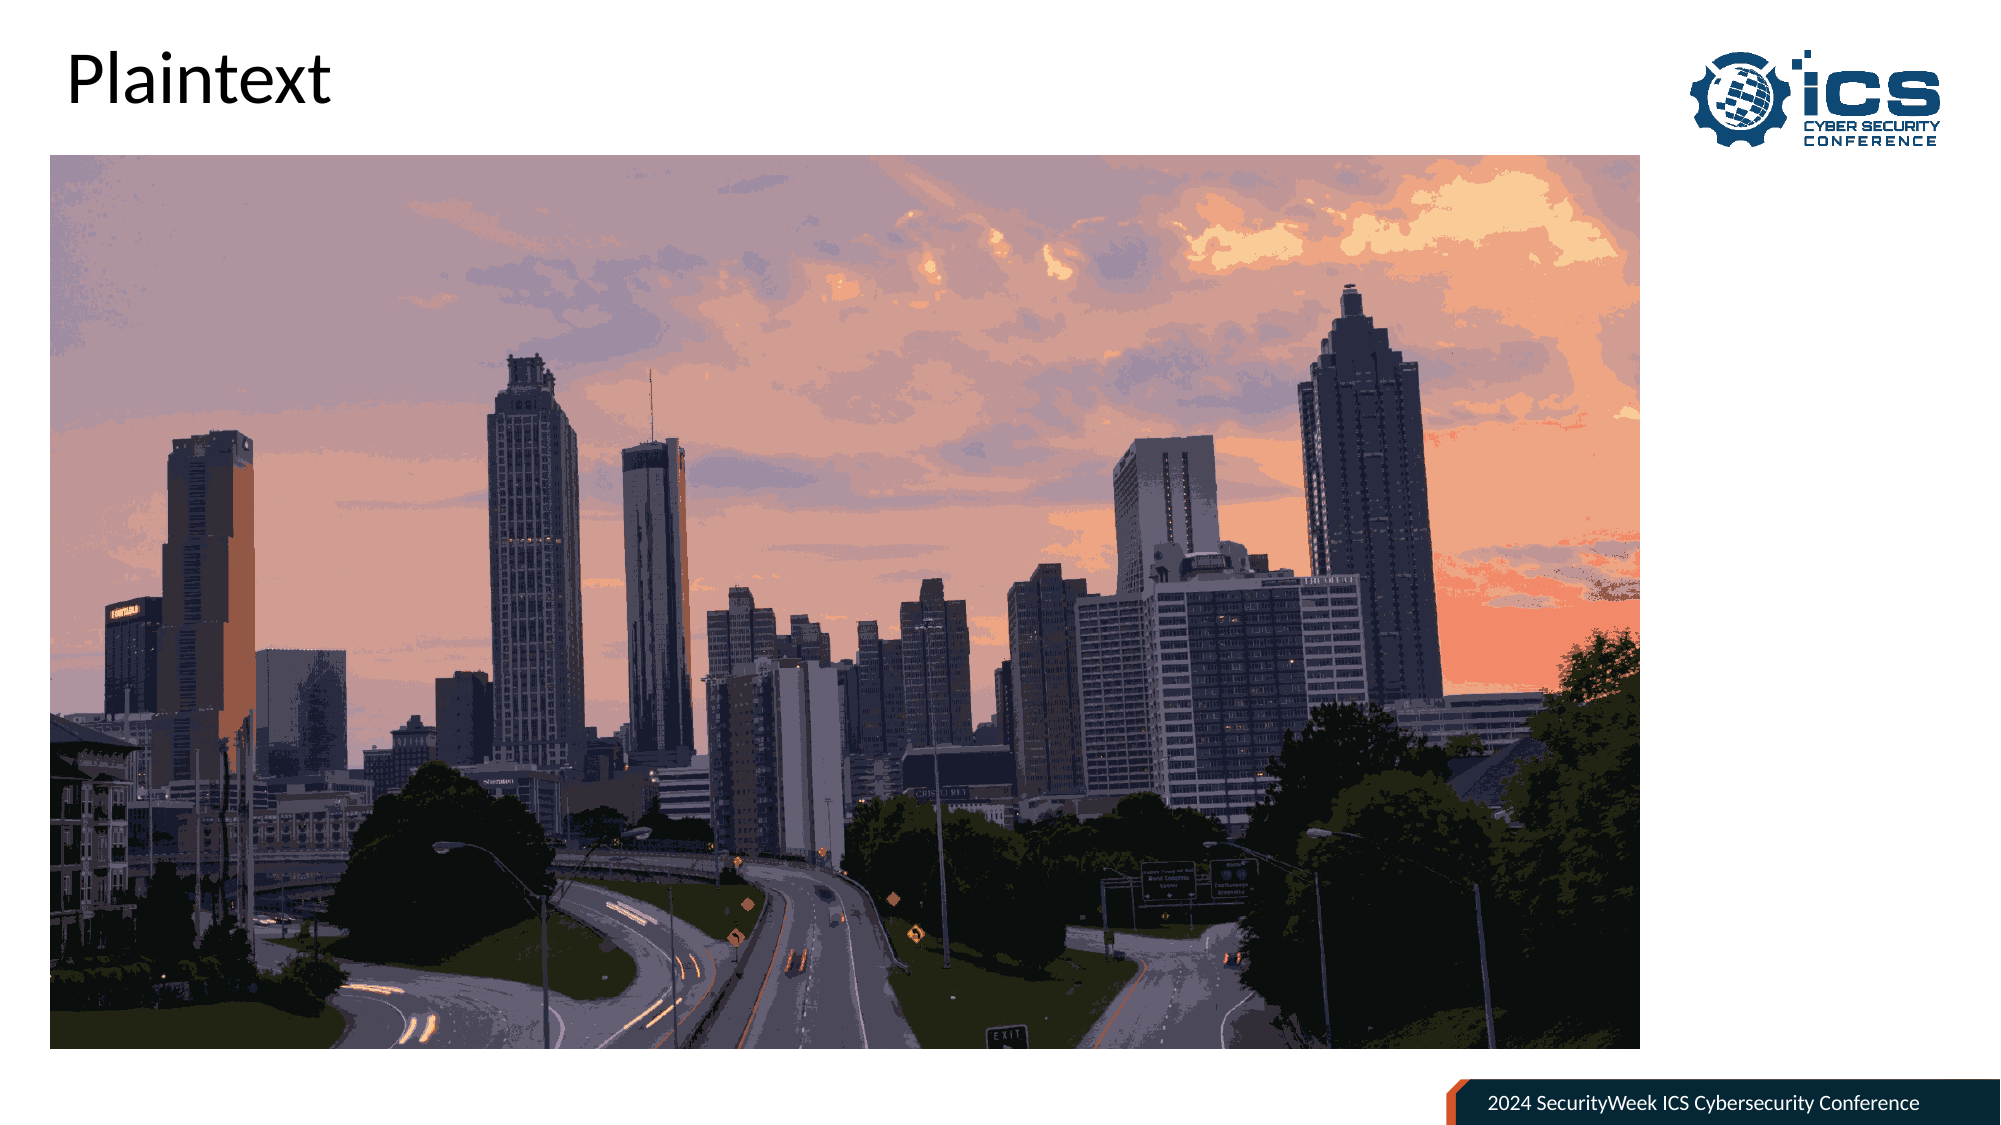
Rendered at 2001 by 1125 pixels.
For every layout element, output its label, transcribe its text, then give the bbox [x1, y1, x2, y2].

picture [1690, 50, 1940, 147]
picture [50, 155, 1640, 1049]
text_box Plaintext [51, 20, 348, 126]
